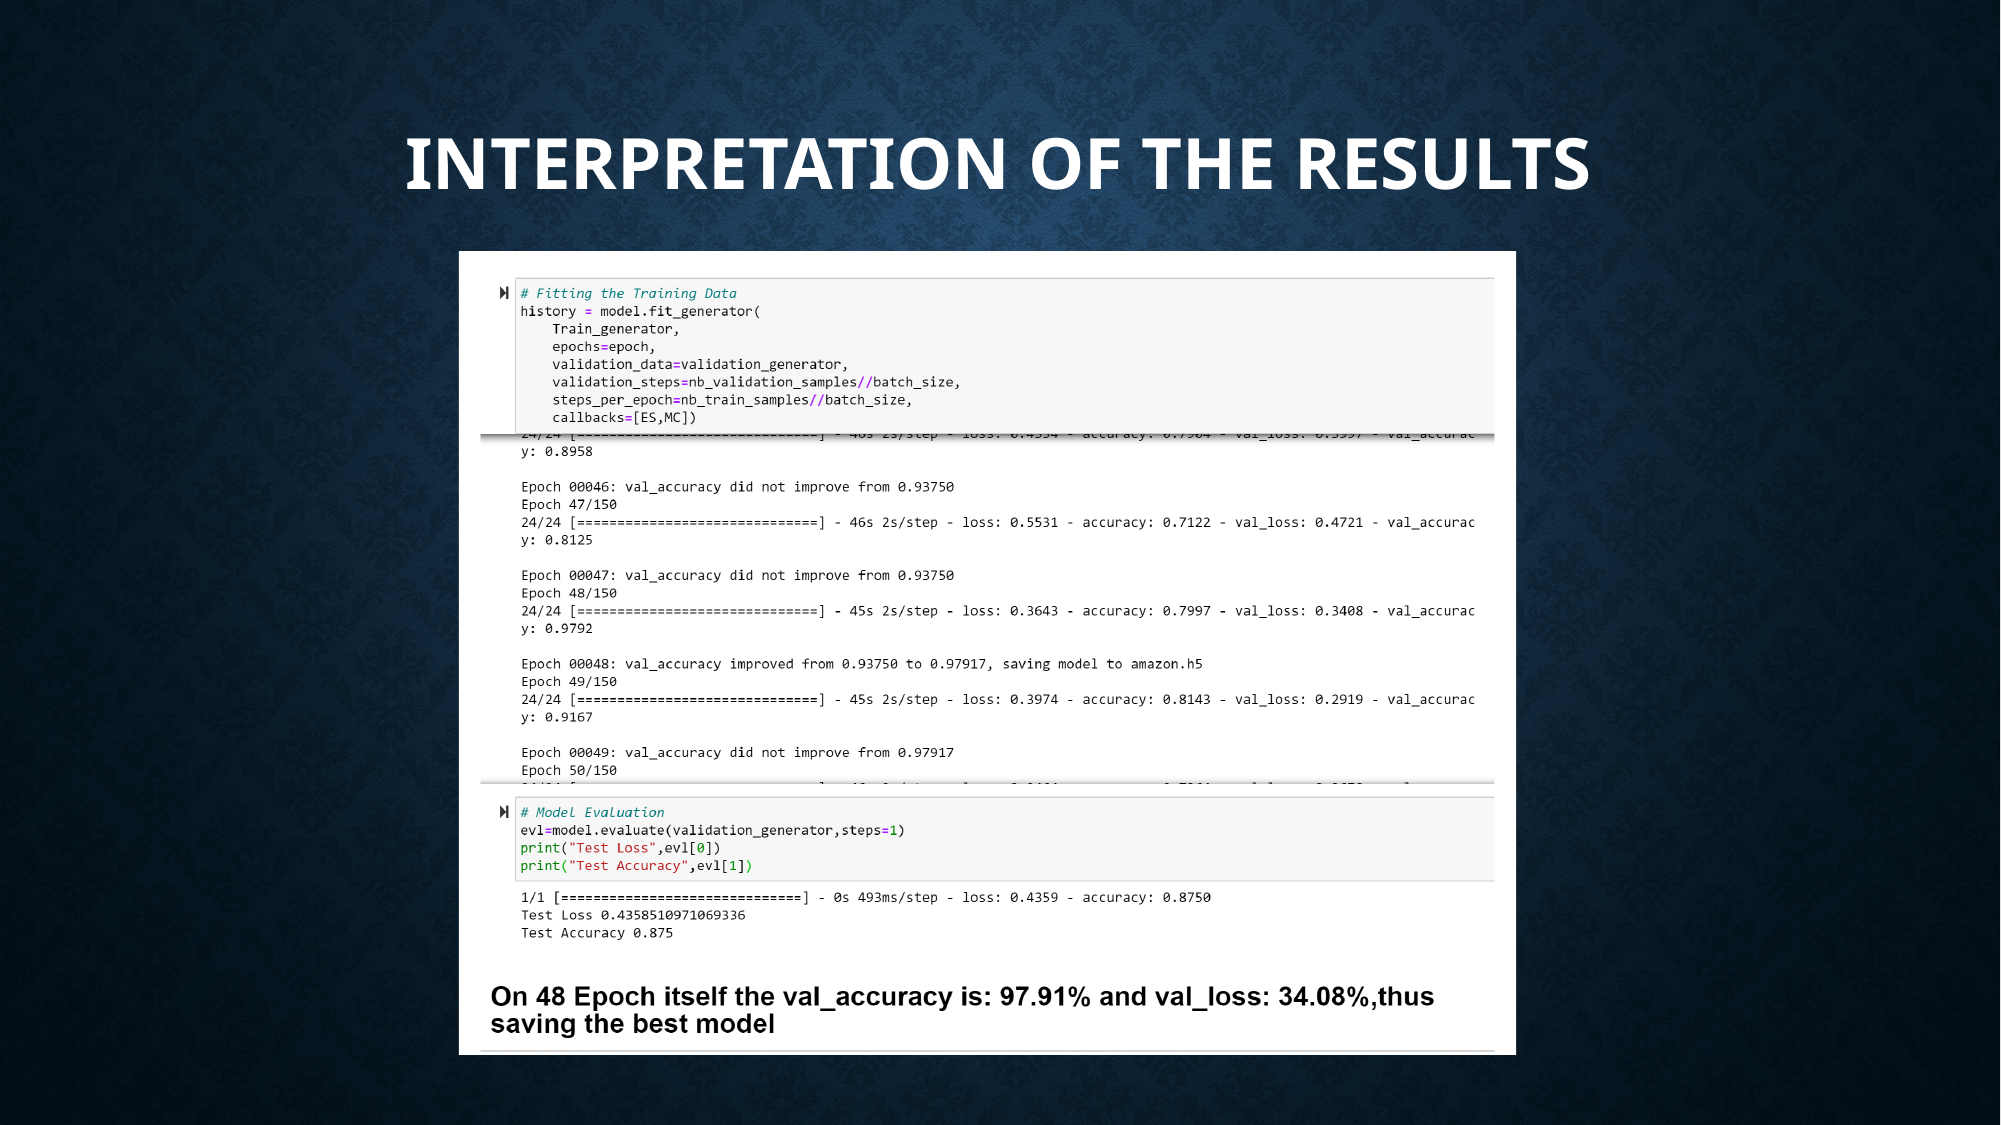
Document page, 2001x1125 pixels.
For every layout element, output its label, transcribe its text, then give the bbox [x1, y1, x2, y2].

picture [458, 250, 1517, 1056]
title Interpretation of the Results [149, 99, 1849, 318]
